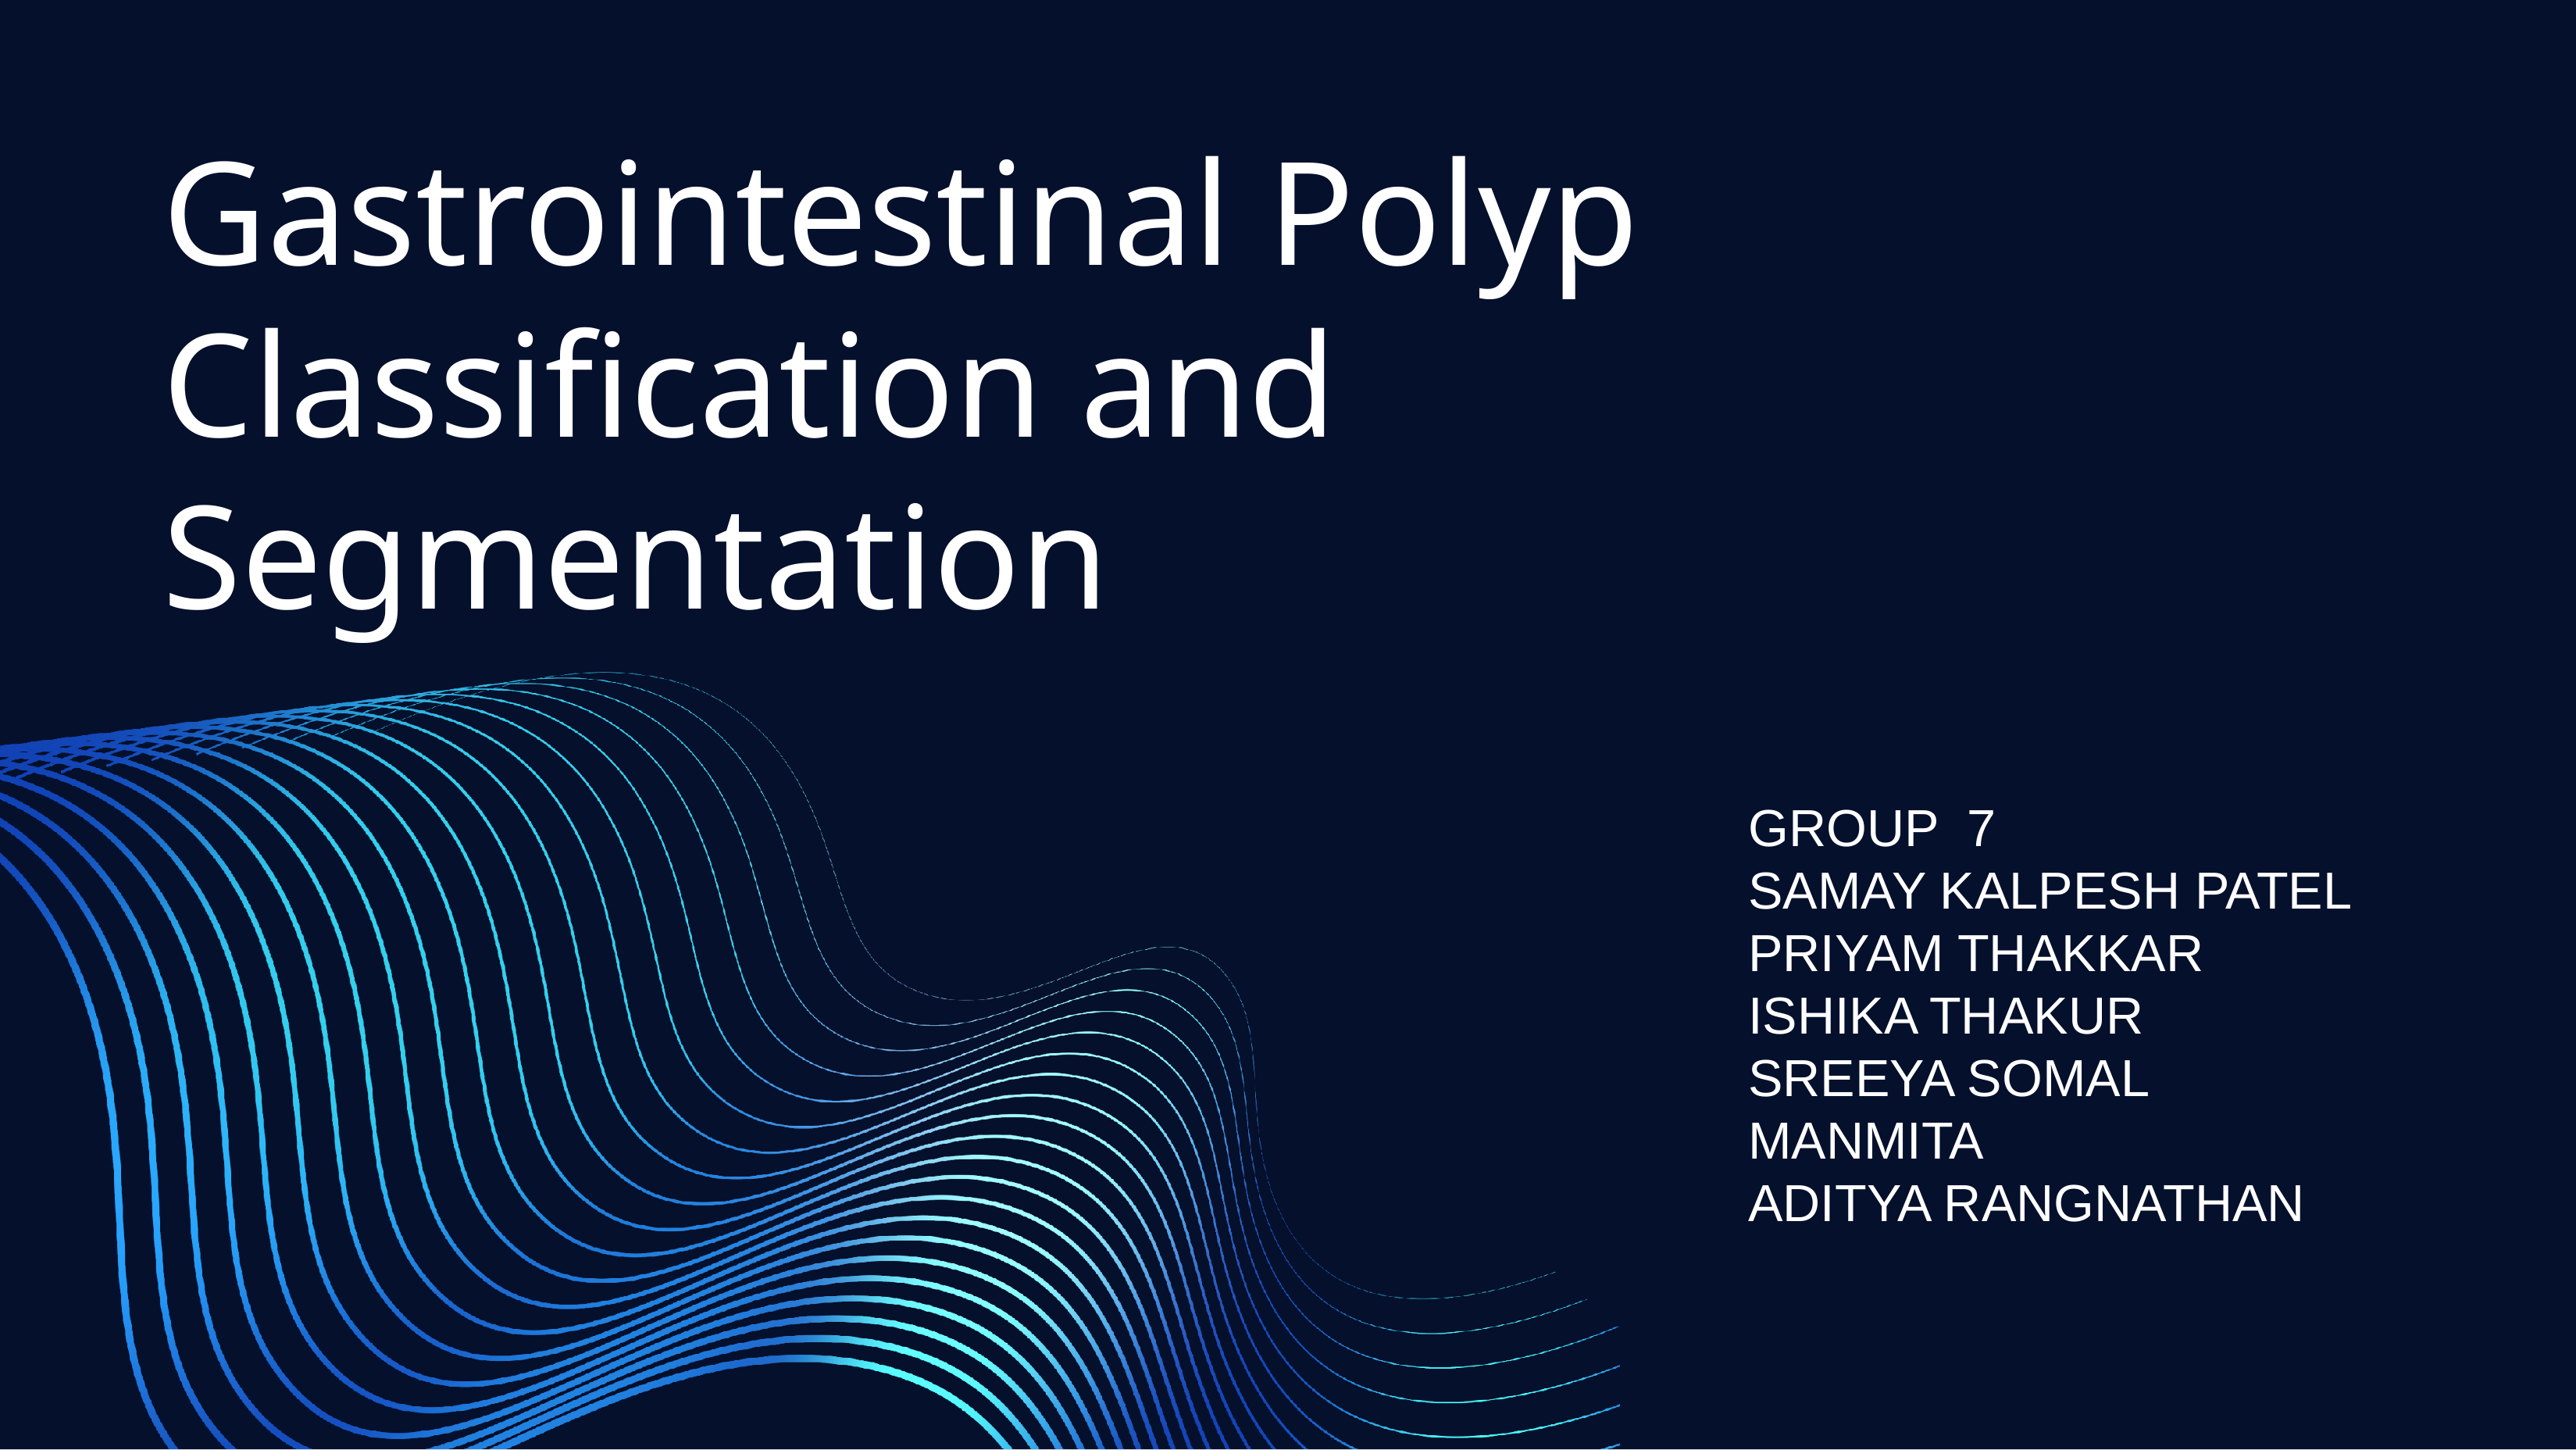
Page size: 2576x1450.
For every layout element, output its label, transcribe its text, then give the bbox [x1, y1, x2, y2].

text_box GROUP 7 SAMAY KALPESH PATEL PRIYAM THAKKAR ISHIKA THAKUR SREEYA SOMAL MANMITA ADITYA RANGNATHAN [1748, 793, 2445, 1232]
title Gastrointestinal Polyp Classification and Segmentation [162, 120, 2022, 638]
picture [0, 672, 1620, 1450]
